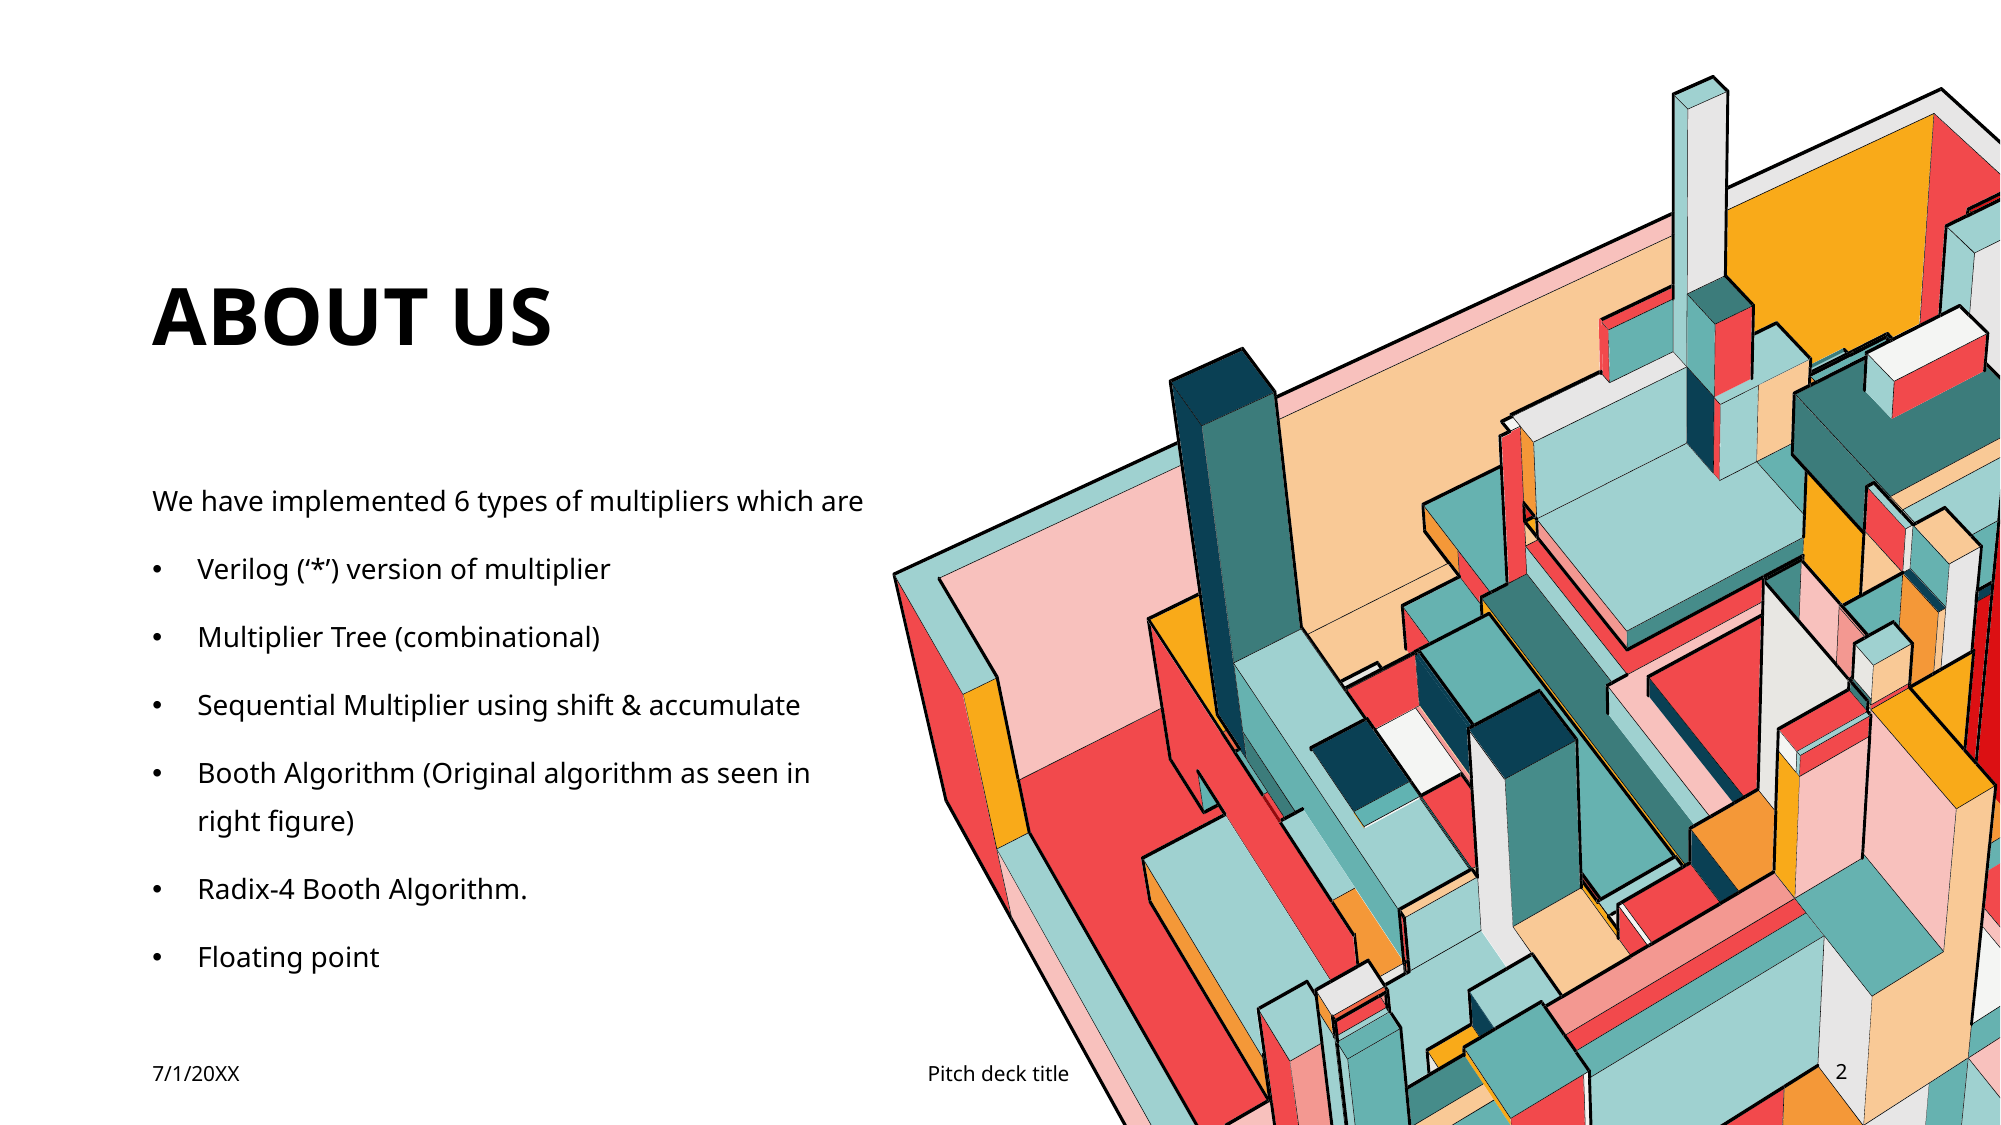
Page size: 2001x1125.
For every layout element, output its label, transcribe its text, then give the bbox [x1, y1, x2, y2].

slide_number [137, 1042, 363, 1103]
slide_number 2 [1412, 1042, 1863, 1103]
footer Pitch deck title [634, 1042, 1085, 1103]
title ABOUT US [137, 211, 813, 429]
list We have implemented 6 types of multipliers which are Verilog (‘*’) version of multiplier Multiplier Tree (combinational) Sequential Multiplier using shift & accumulate Booth Algorithm (Original algorithm as seen in right figure) Radix-4 Booth Algorithm. Floating point [137, 461, 882, 1017]
